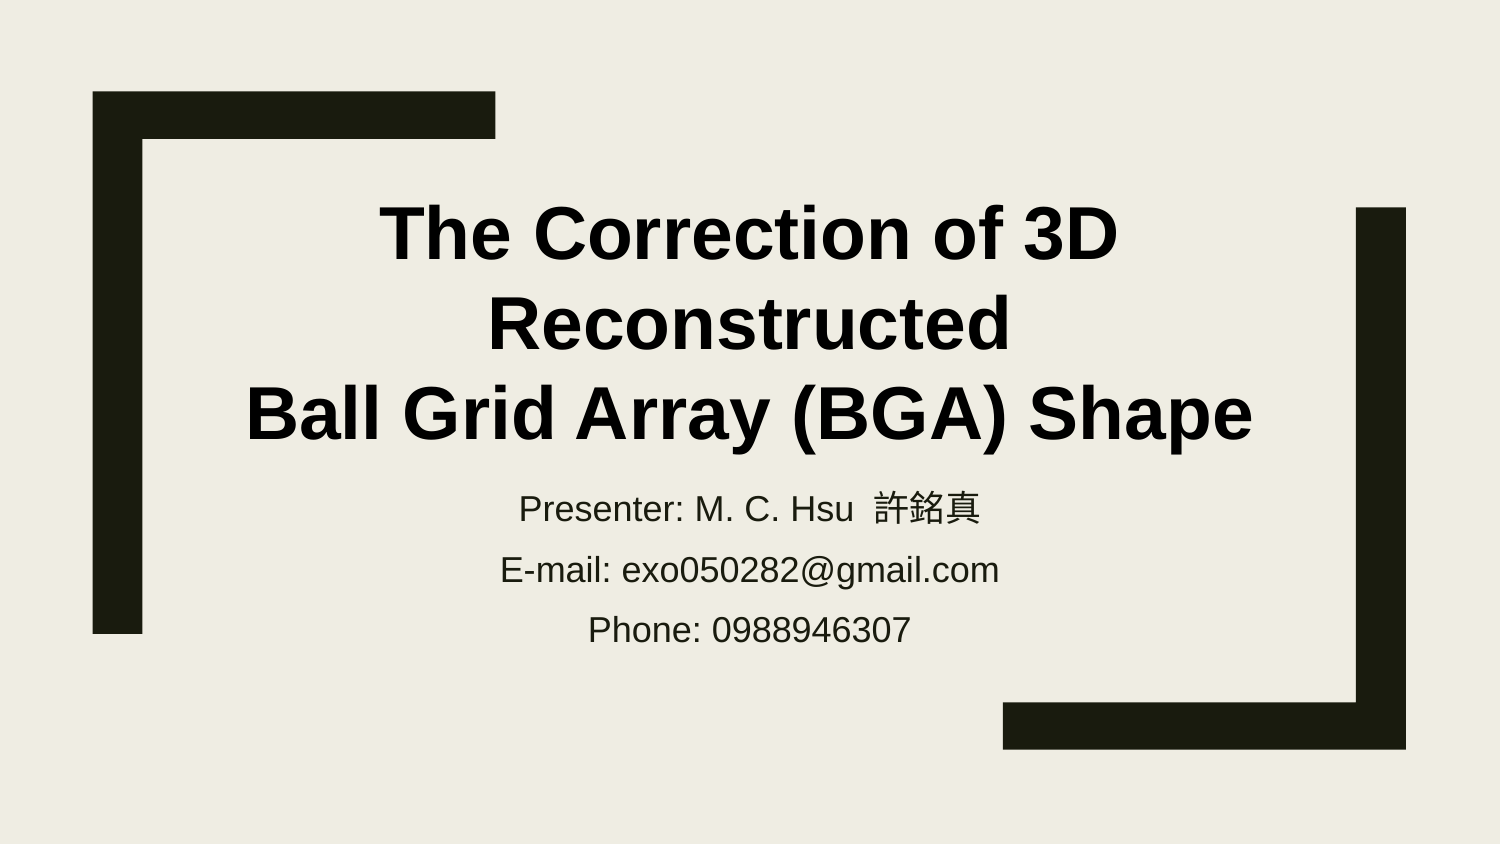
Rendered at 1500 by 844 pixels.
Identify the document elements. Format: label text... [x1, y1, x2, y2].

subtitle Presenter: M. C. Hsu 許銘真 E-mail: exo050282@gmail.com Phone: 0988946307 [51, 464, 1449, 754]
text_box The Correction of 3D Reconstructed Ball Grid Array (BGA) Shape [202, 177, 1298, 462]
